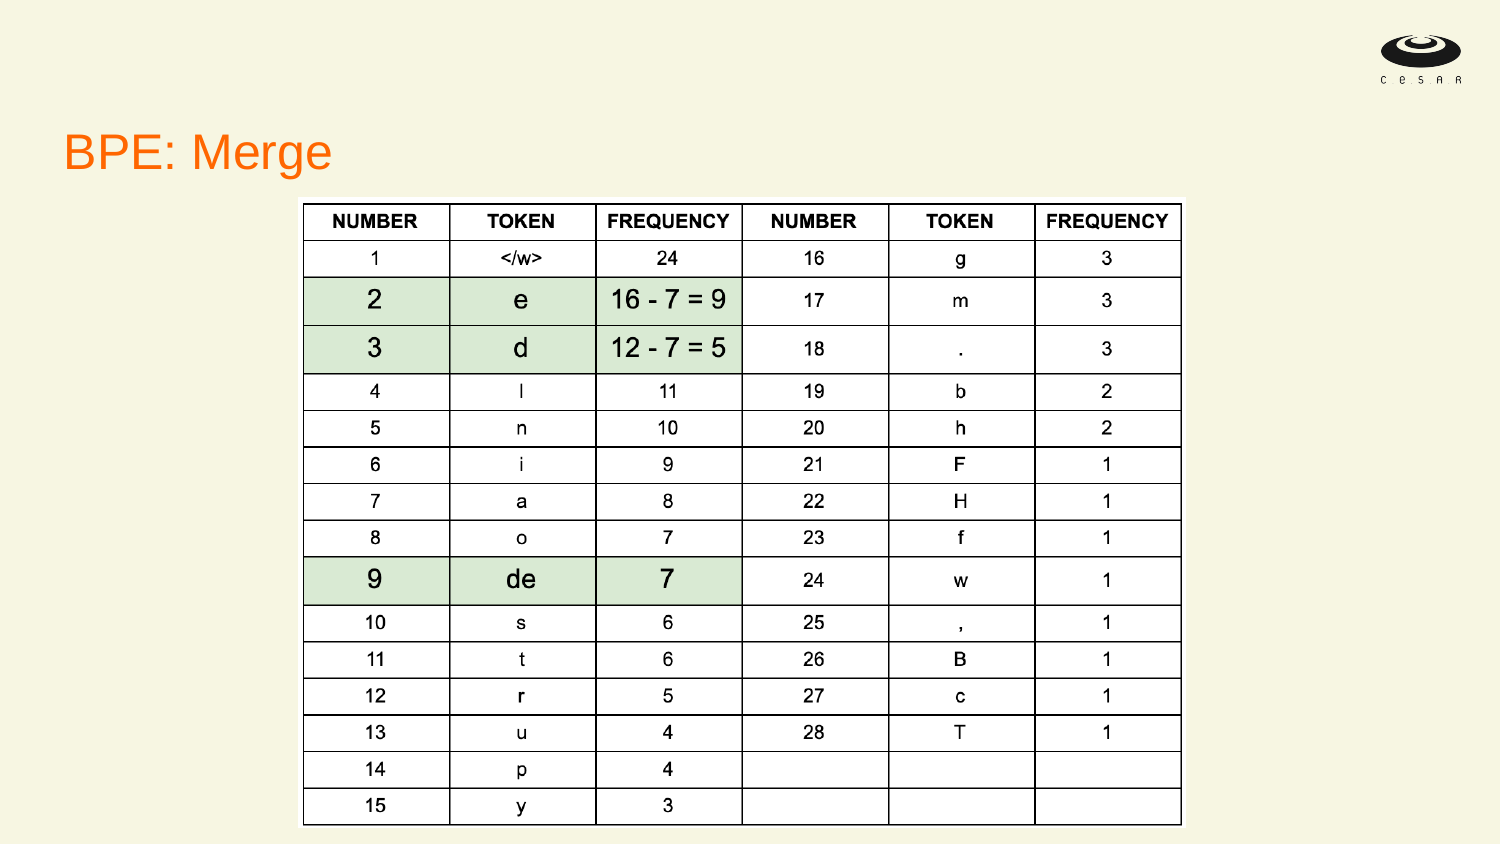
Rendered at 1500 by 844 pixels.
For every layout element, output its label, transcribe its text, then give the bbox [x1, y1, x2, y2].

picture [298, 196, 1186, 828]
picture [1381, 35, 1461, 84]
title BPE: Merge [49, 68, 1268, 239]
